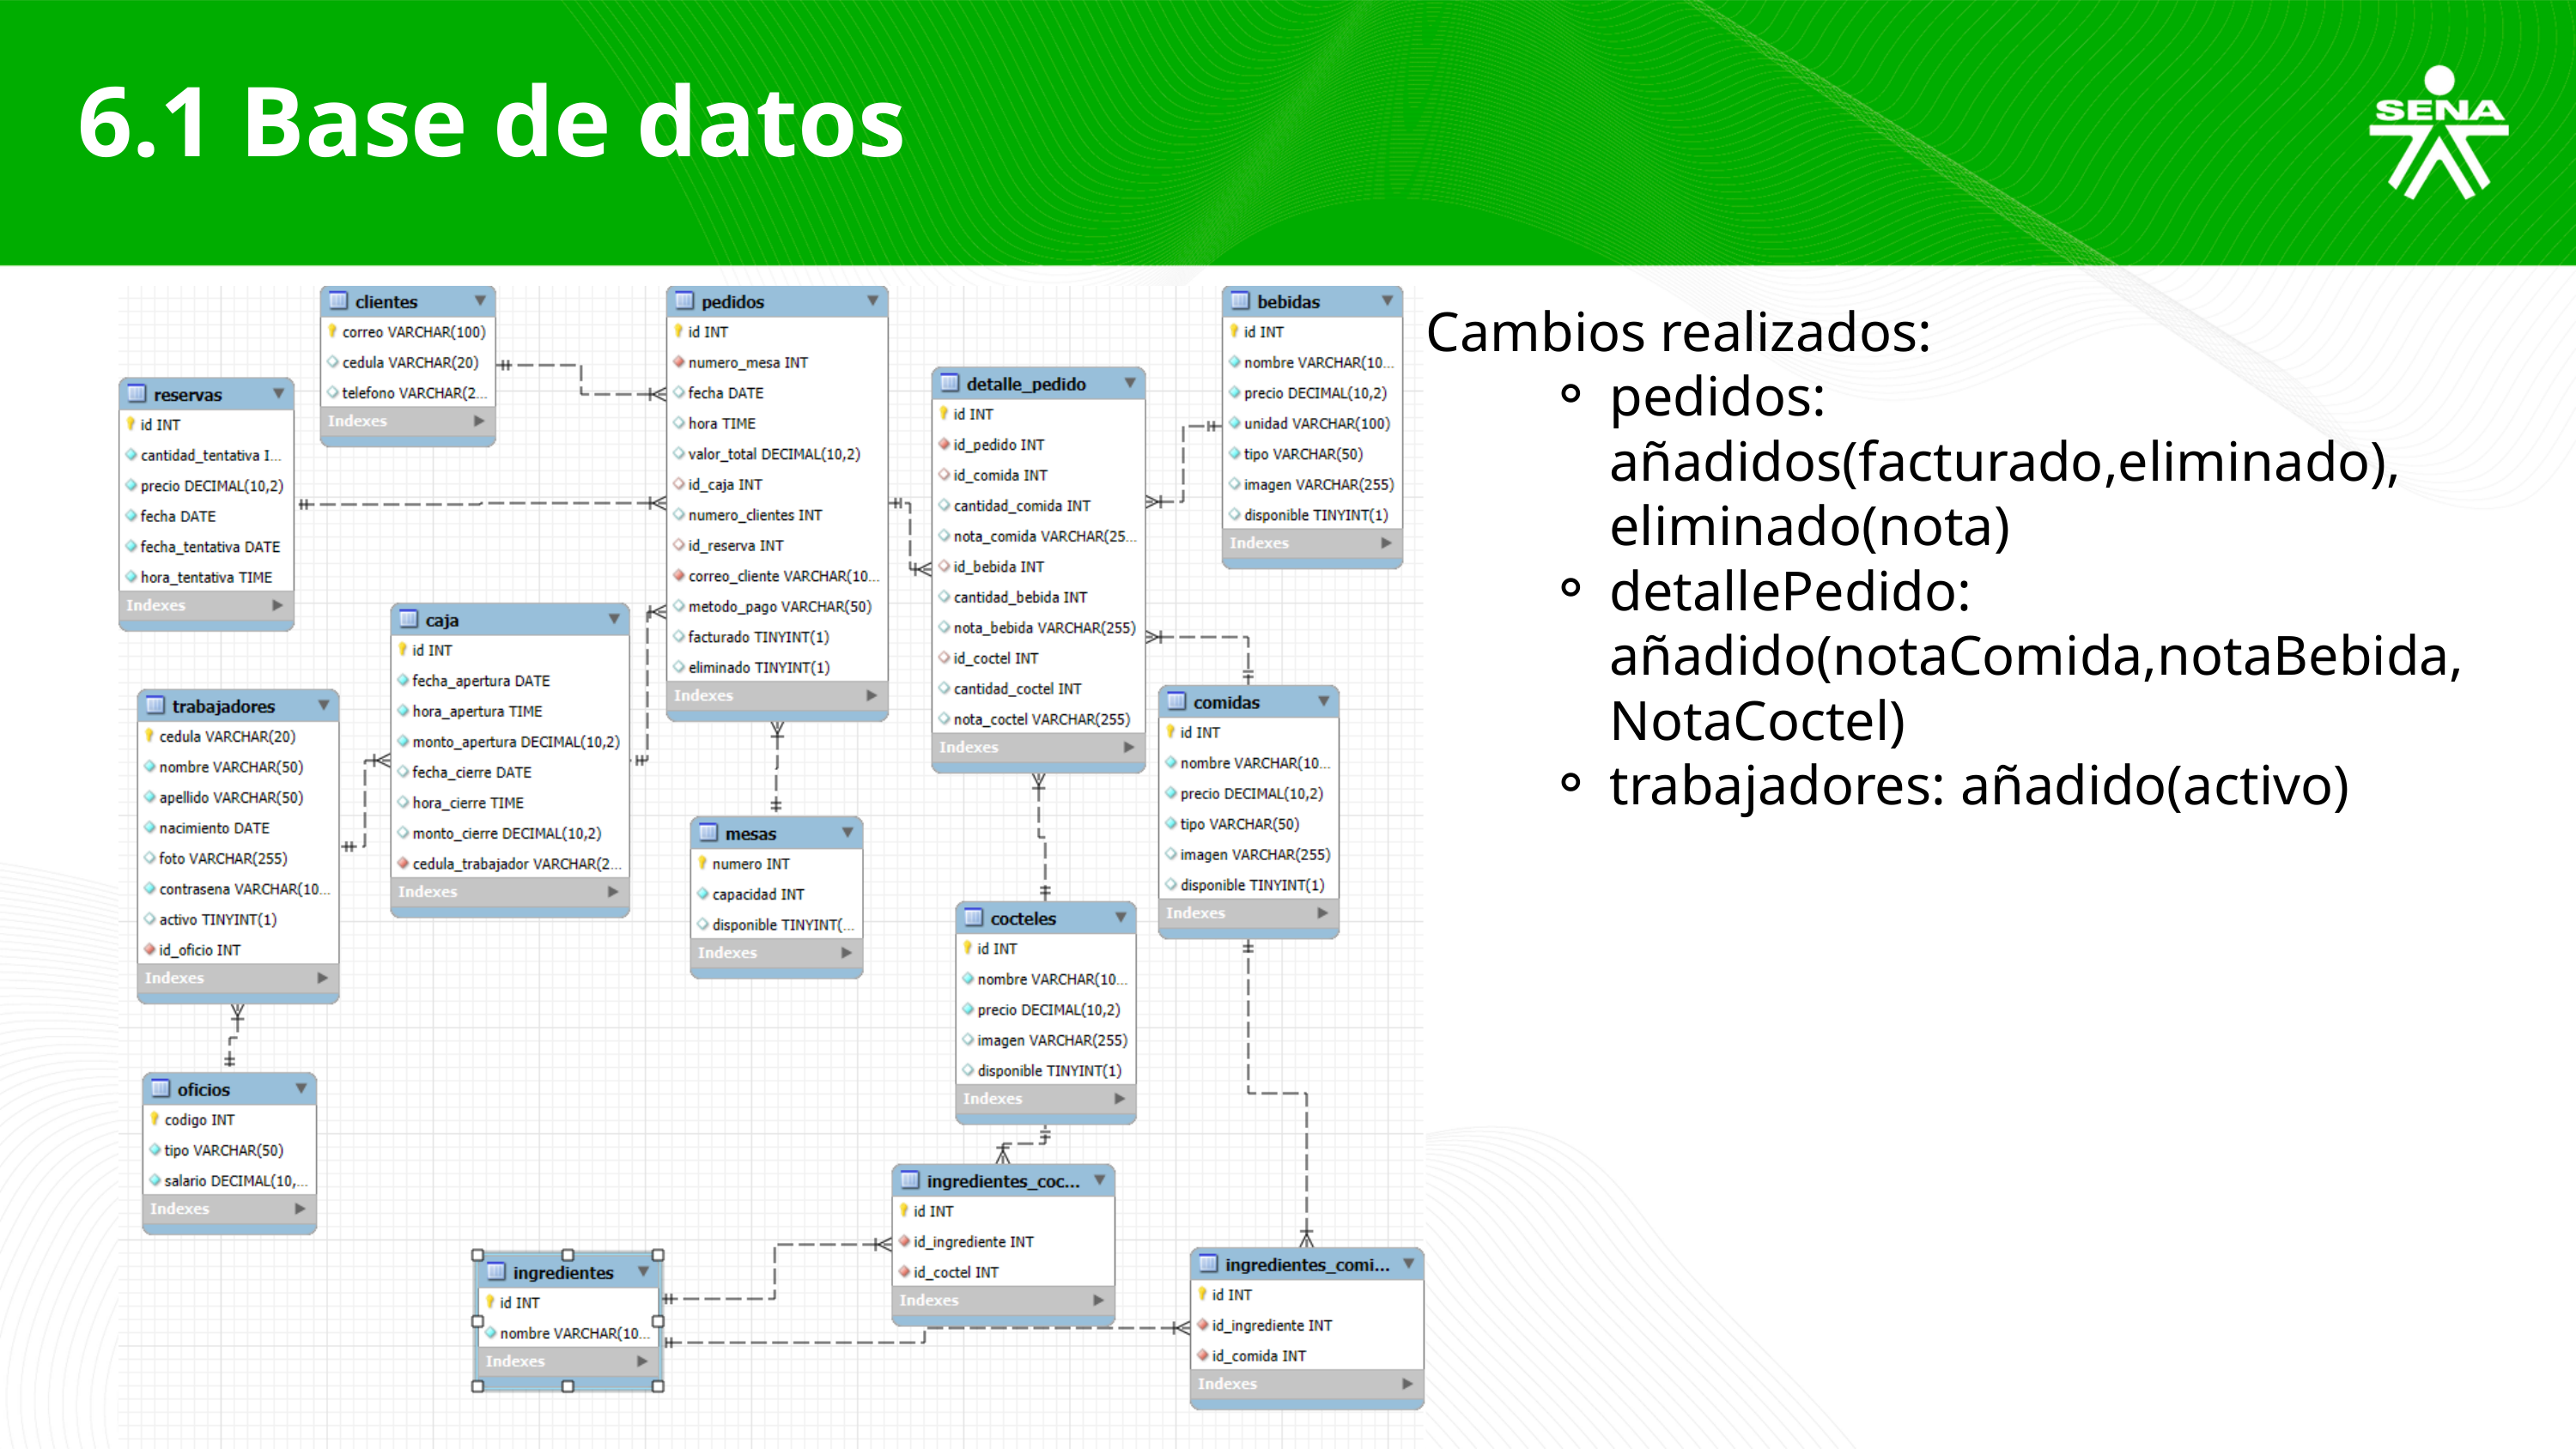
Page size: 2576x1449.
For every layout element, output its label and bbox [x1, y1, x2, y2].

text_box [118, 285, 1426, 1449]
text_box [0, 0, 2576, 1449]
